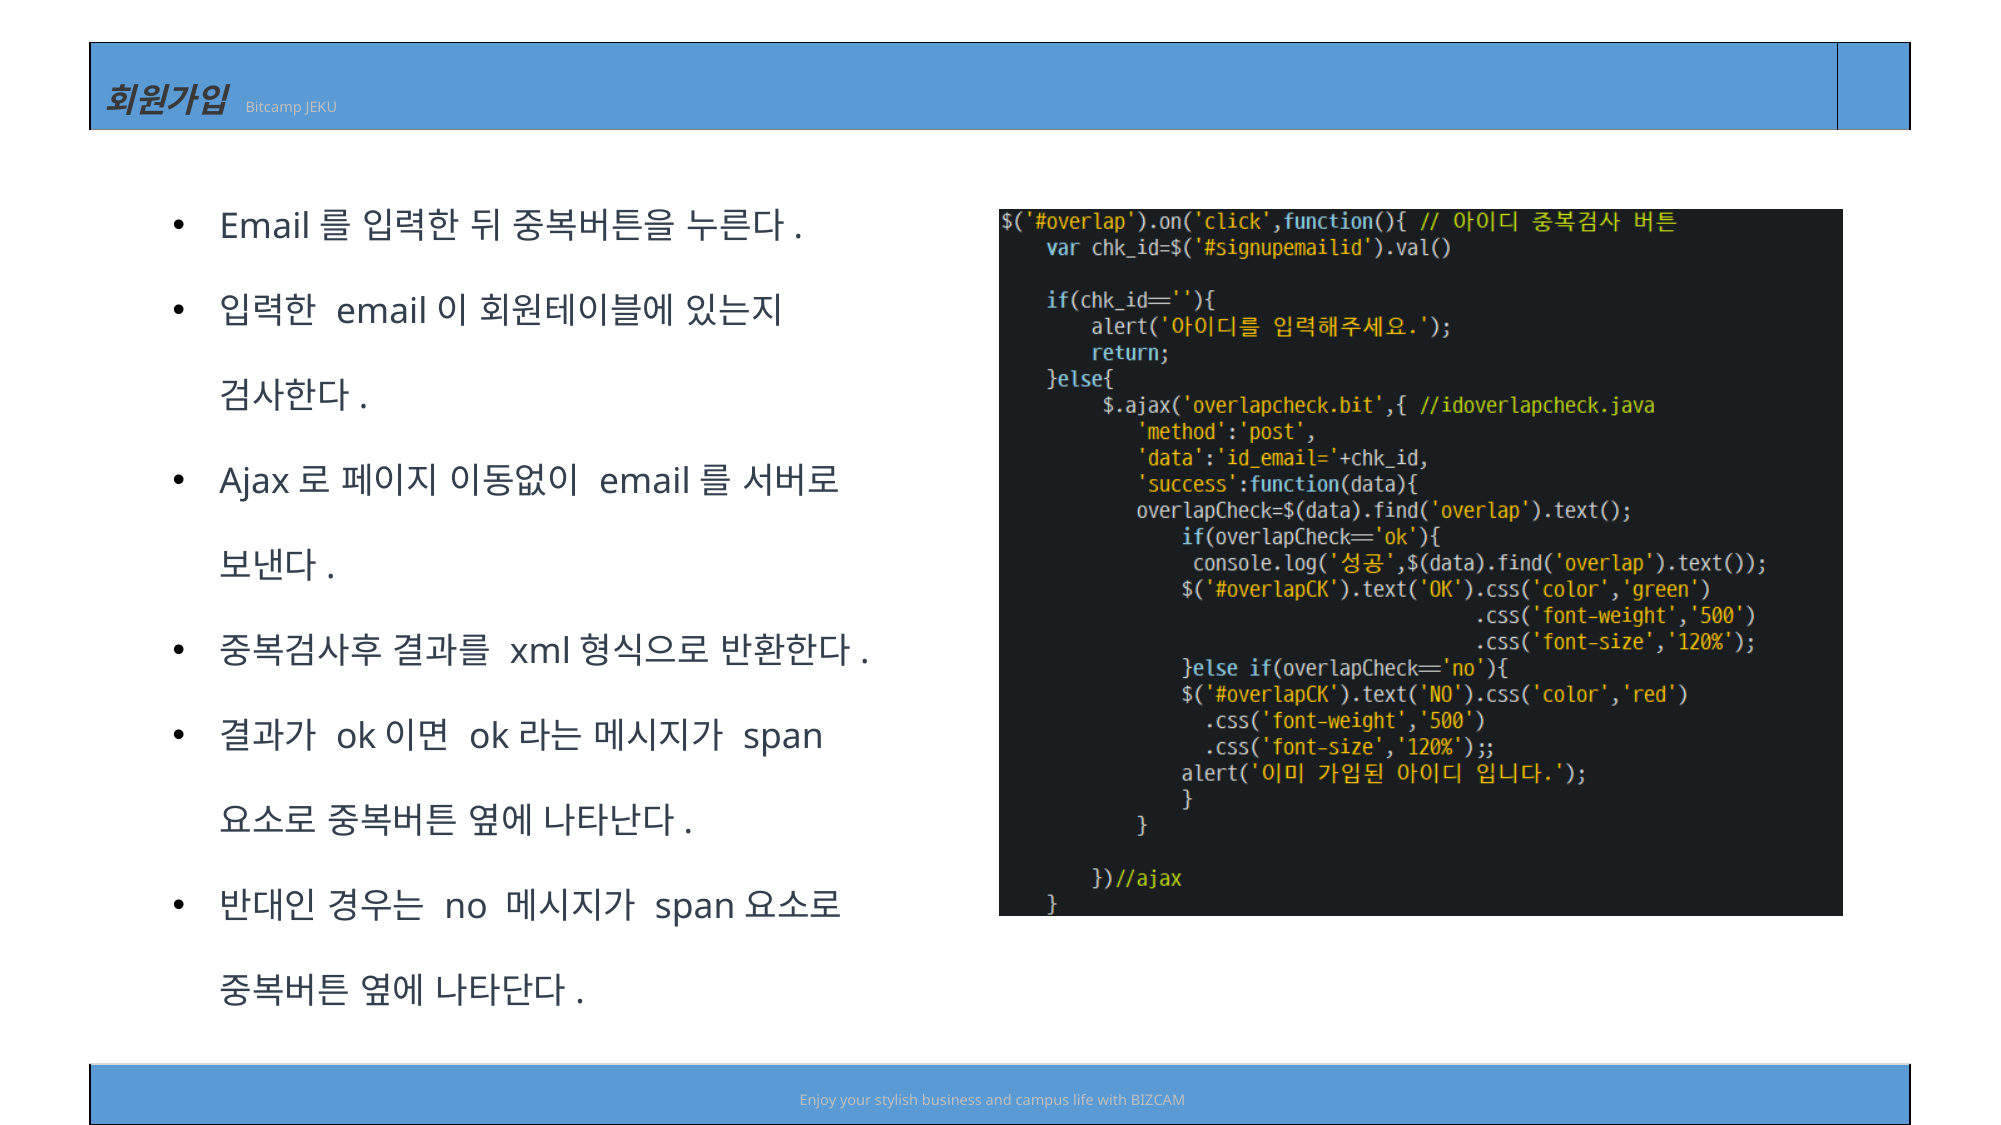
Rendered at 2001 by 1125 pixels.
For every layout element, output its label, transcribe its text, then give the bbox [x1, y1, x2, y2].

table_header Enjoy your stylish business and campus life with BIZCAM [91, 1065, 1909, 1124]
picture [999, 209, 1843, 916]
table_header [1838, 43, 1909, 129]
table_header 회원가입 Bitcamp JEKU [91, 43, 1837, 129]
text_box Email를 입력한 뒤 중복버튼을 누른다. 입력한 email이 회원테이블에 있는지 검사한다. Ajax로 페이지 이동없이 email를 서버로 보낸다. 중복검사후 결과를 xml형식으로 반환한다. 결과가 ok이면 ok라는 메시지가 span요소로 중복버튼 옆에 나타난다. 반대인 경우는 no 메시지가 span요소로 중복버튼 옆에 나타단다. [157, 152, 921, 1021]
